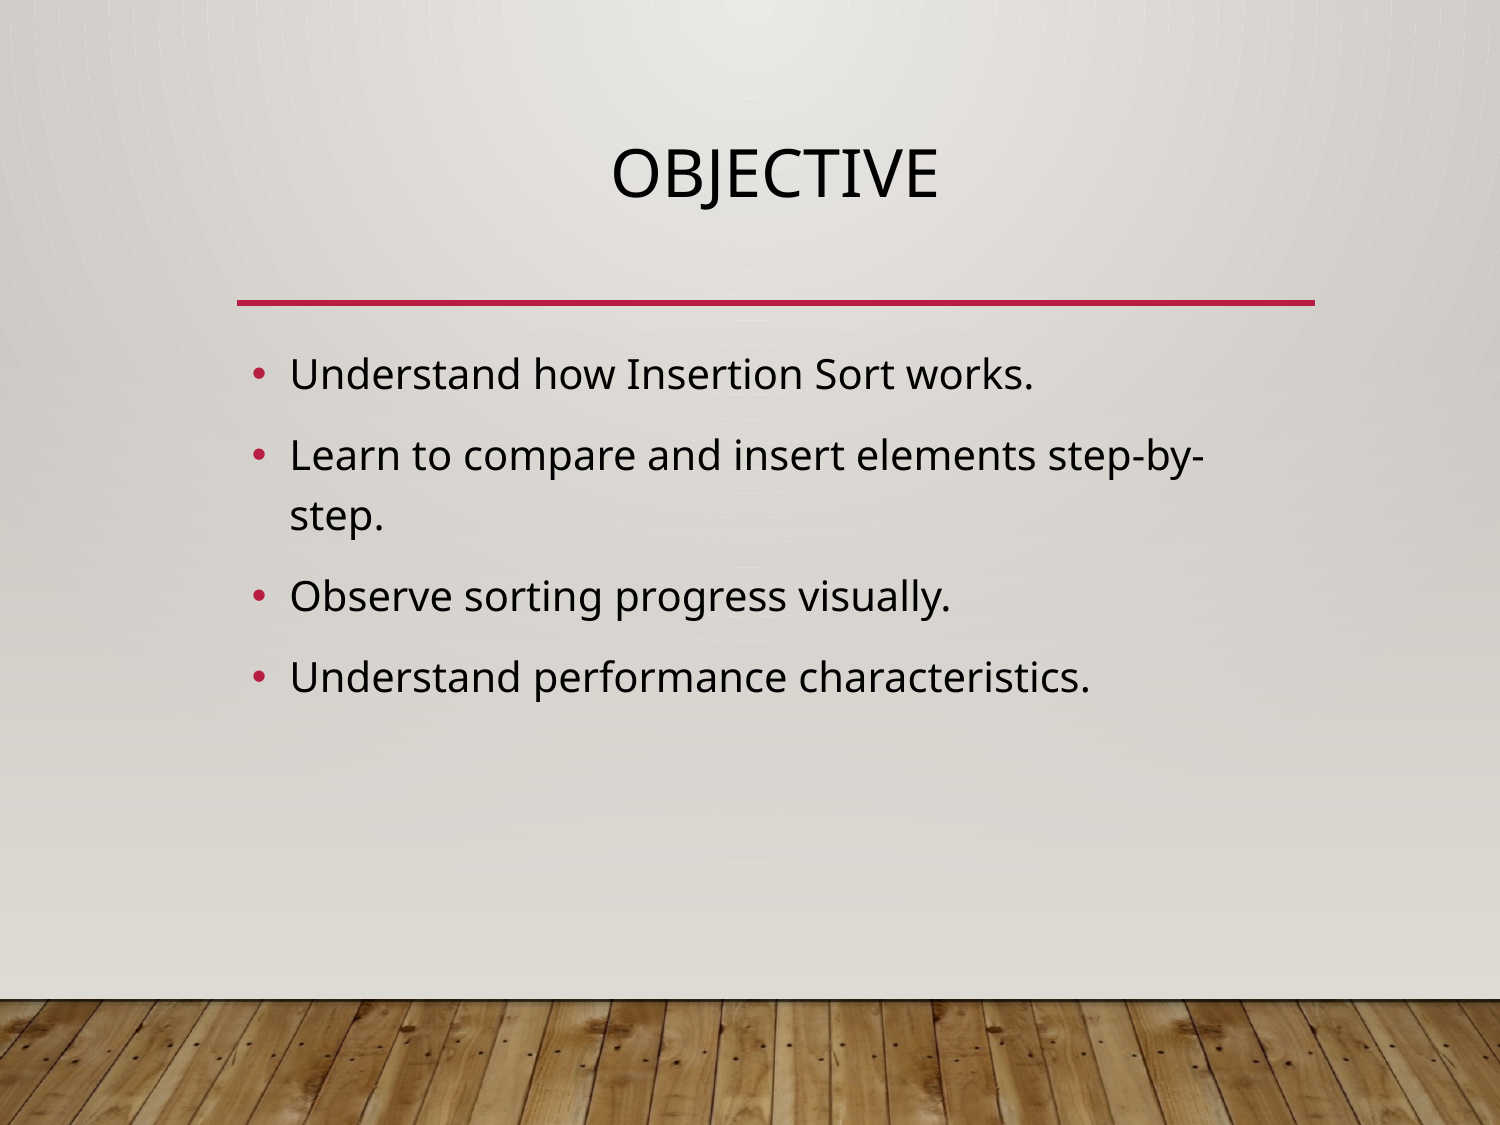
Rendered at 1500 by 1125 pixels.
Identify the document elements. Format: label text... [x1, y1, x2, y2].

title Objective [236, 131, 1315, 305]
picture [0, 999, 1500, 1125]
list Understand how Insertion Sort works. Learn to compare and insert elements step-by-step. Observe sorting progress visually. Understand performance characteristics. [236, 330, 1315, 897]
